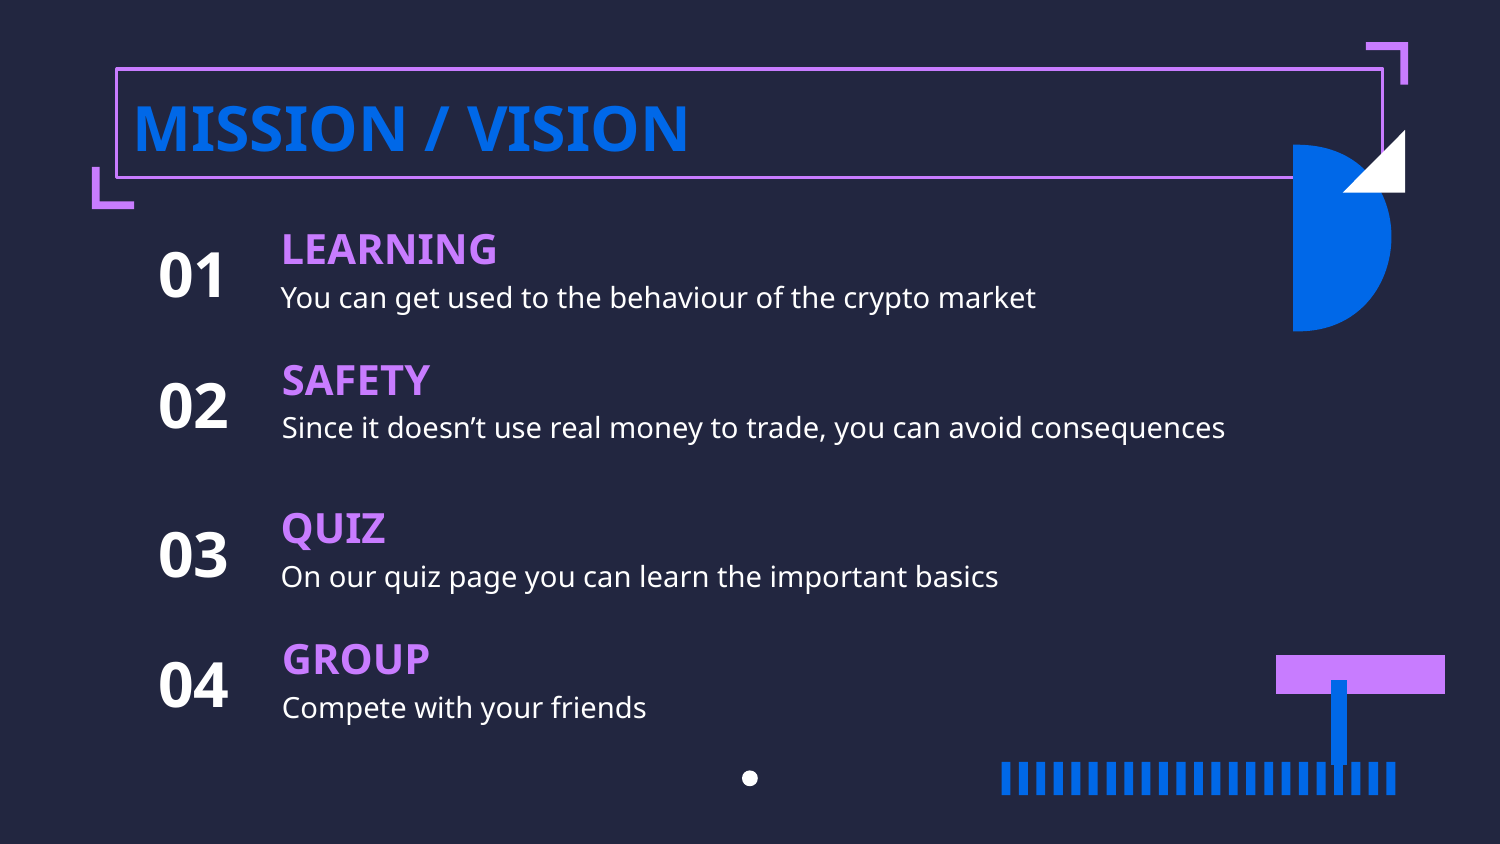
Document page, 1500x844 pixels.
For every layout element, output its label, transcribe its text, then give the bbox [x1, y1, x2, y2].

title 04 [116, 649, 272, 717]
subtitle You can get used to the behaviour of the crypto market [265, 263, 1287, 332]
subtitle SAFETY [266, 338, 1305, 413]
title 02 [116, 369, 272, 438]
subtitle LEARNING [265, 218, 1287, 263]
subtitle QUIZ [265, 487, 1304, 562]
title 03 [116, 518, 272, 586]
subtitle Compete with your friends [266, 674, 1304, 742]
subtitle GROUP [266, 617, 1305, 693]
subtitle Since it doesn’t use real money to trade, you can avoid consequences [266, 394, 1304, 463]
title 01 [116, 238, 272, 307]
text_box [91, 41, 1409, 210]
subtitle On our quiz page you can learn the important basics [265, 543, 1303, 611]
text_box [1292, 129, 1426, 332]
